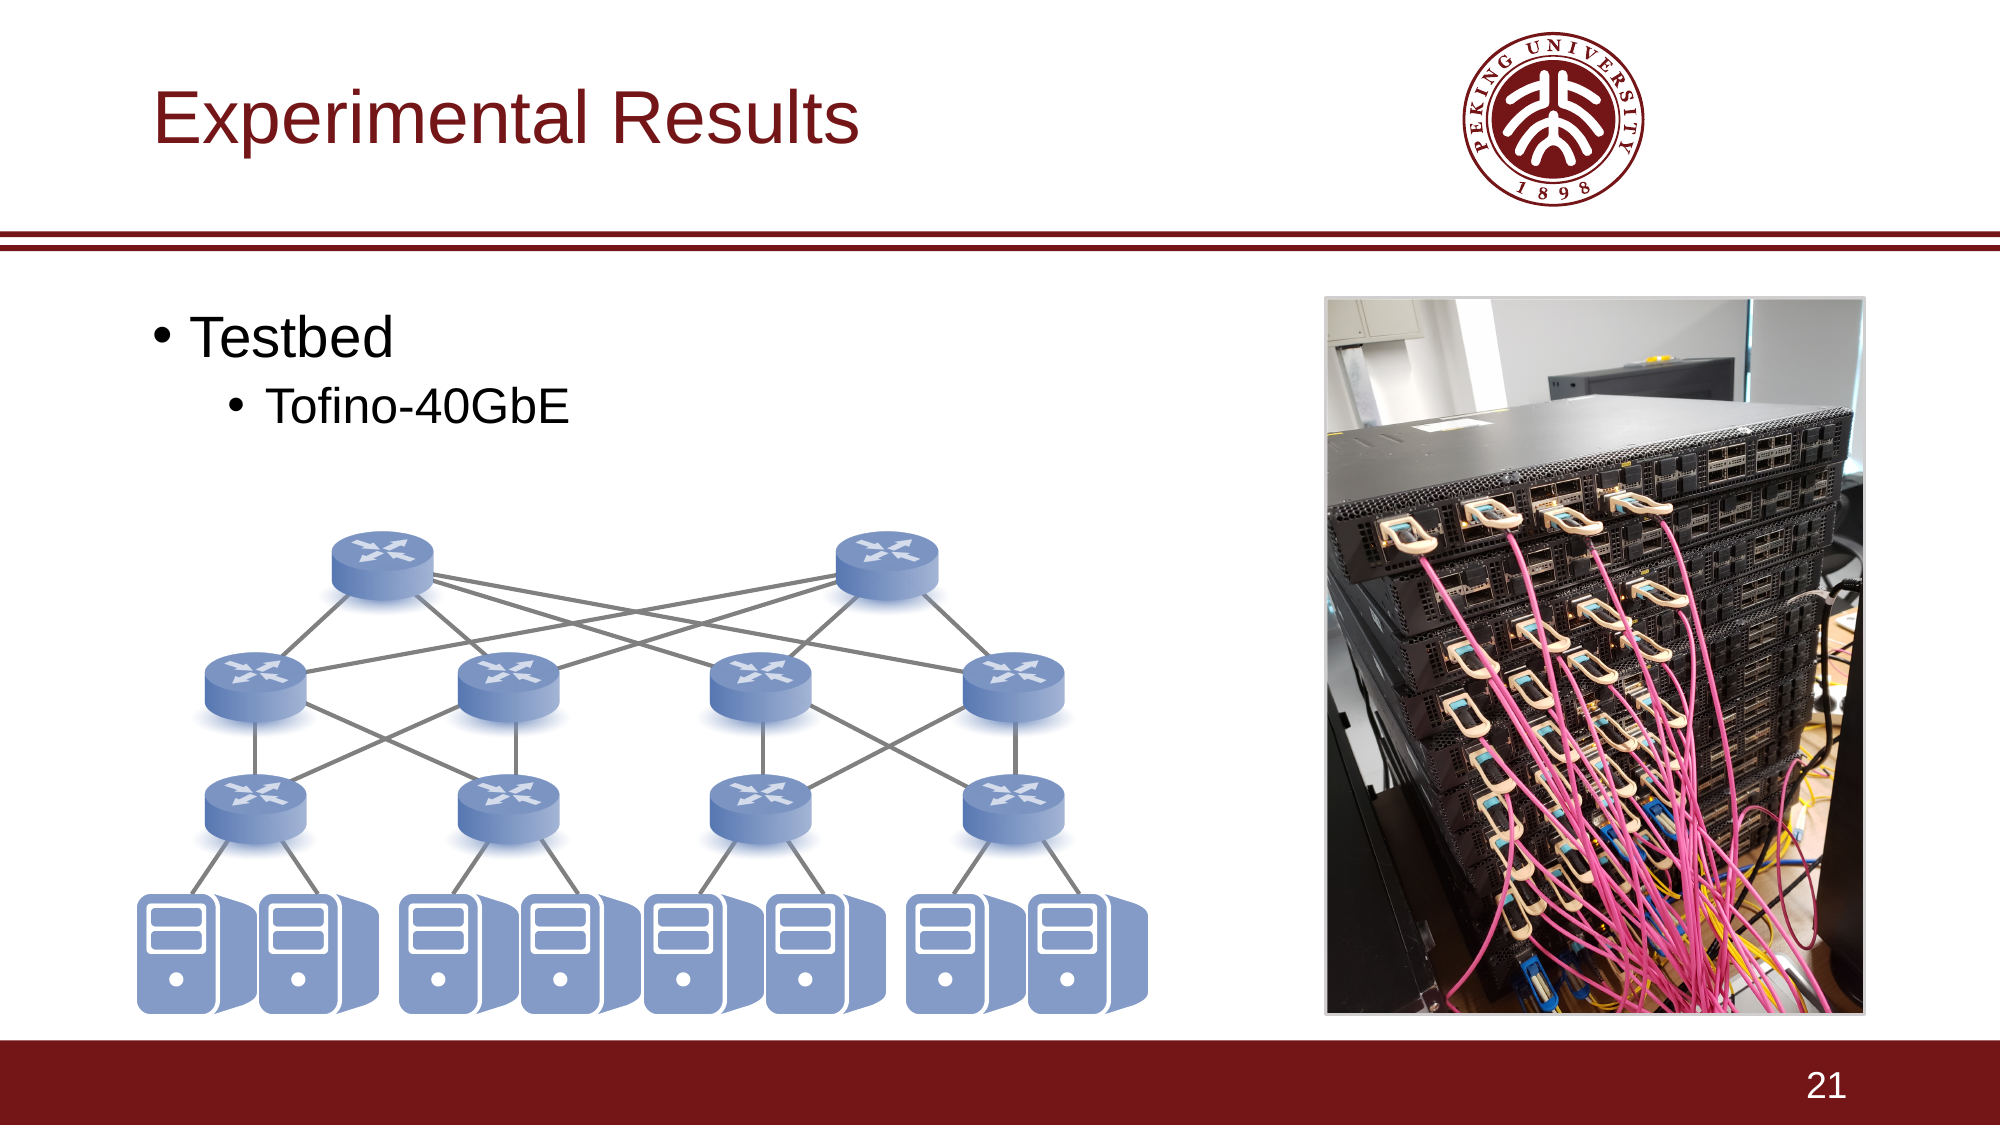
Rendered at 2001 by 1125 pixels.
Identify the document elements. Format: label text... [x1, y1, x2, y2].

slide_number 21 [1412, 1053, 1863, 1114]
list Testbed Toﬁno-40GbE [137, 299, 1324, 1014]
picture [1237, 300, 1952, 1013]
title Experimental Results [137, 32, 1413, 207]
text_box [137, 530, 1148, 1014]
